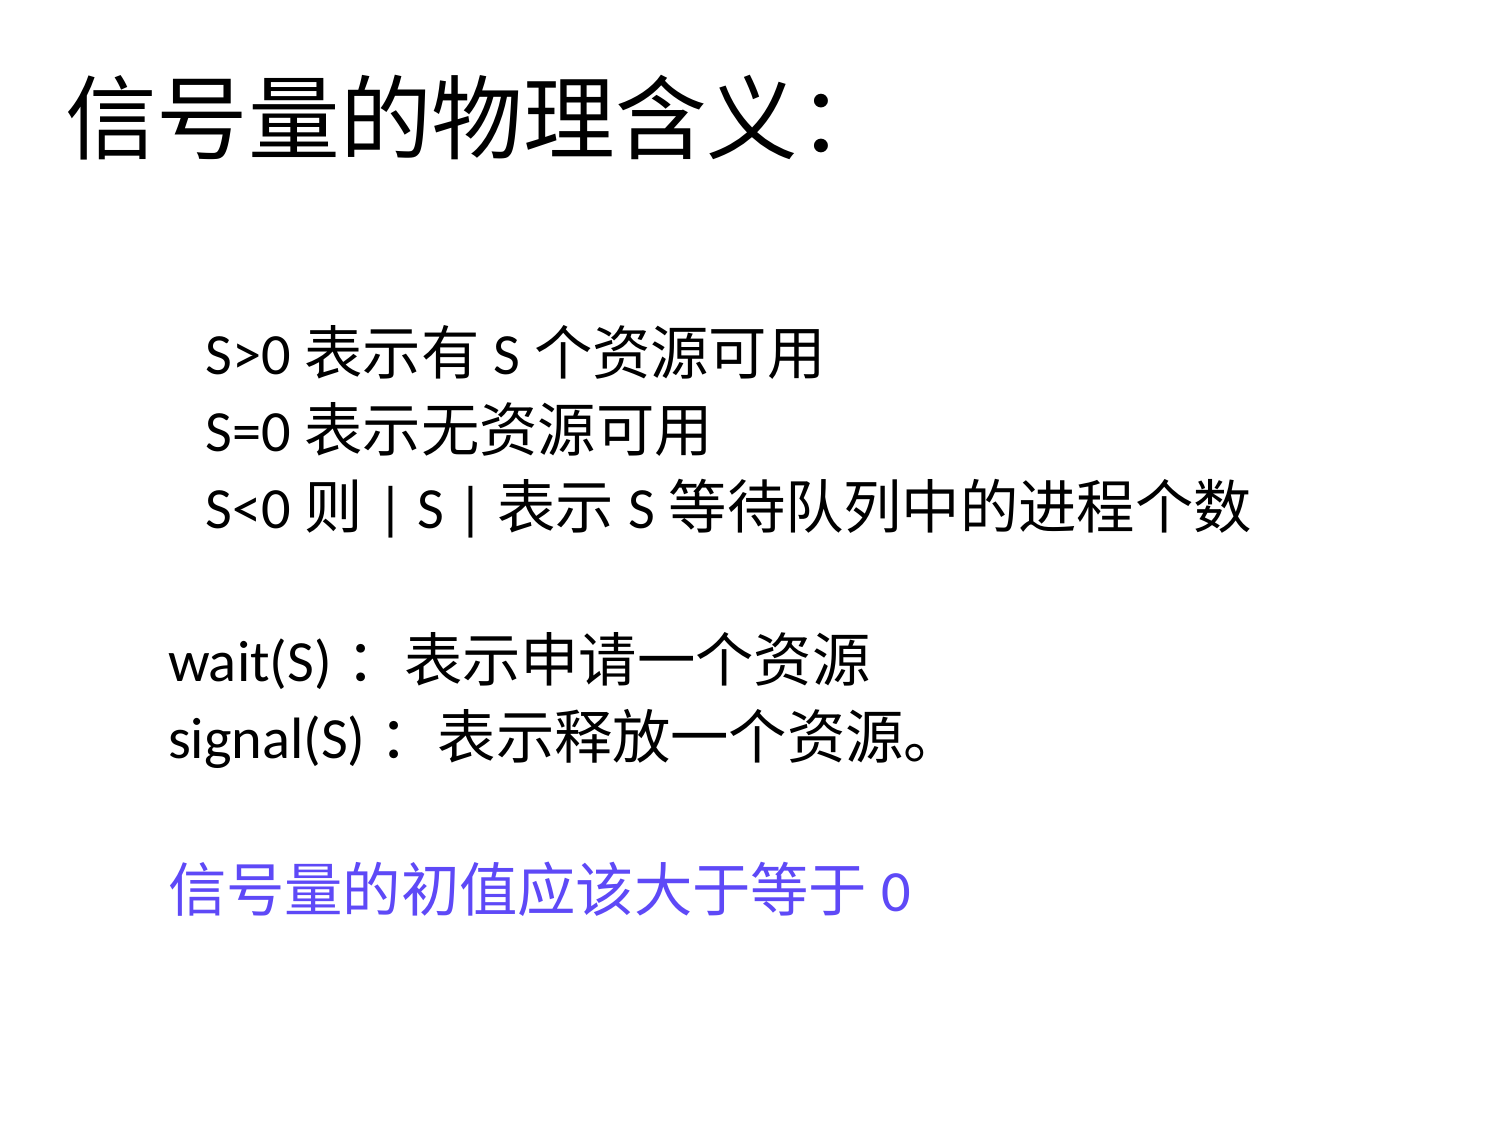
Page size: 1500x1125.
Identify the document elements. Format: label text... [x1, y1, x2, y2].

list S>0表示有S个资源可用 S=0表示无资源可用 S<0则| S |表示S等待队列中的进程个数 wait(S)：表示申请一个资源 signal(S)：表示释放一个资源。 信号量的初值应该大于等于0 [153, 322, 1334, 986]
title 信号量的物理含义： [50, 50, 1455, 196]
